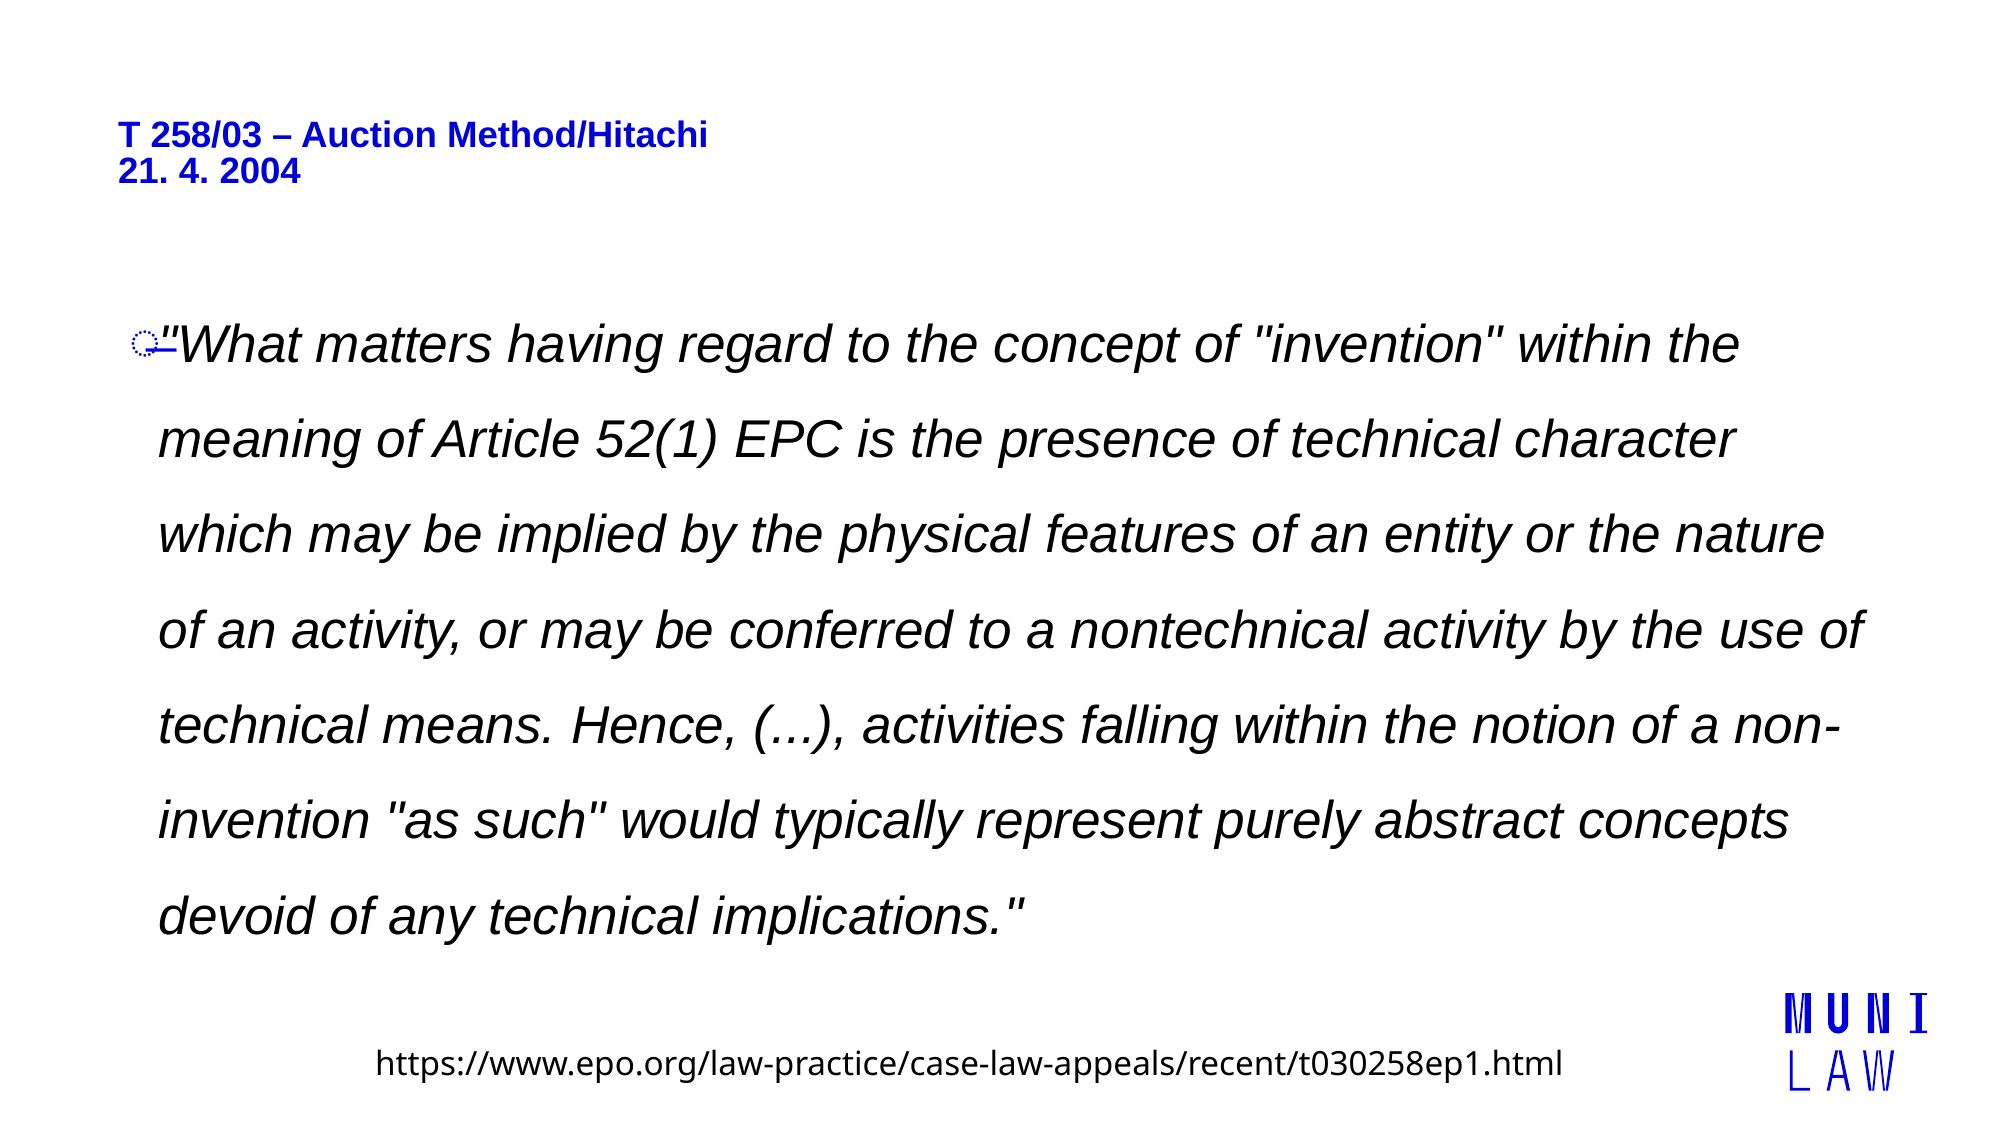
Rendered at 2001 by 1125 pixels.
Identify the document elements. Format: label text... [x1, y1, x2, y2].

title T 258/03 – Auction Method/Hitachi 21. 4. 2004 [118, 118, 1883, 193]
list "What matters having regard to the concept of "invention" within the meaning of Article 52(1) EPC is the presence of technical character which may be implied by the physical features of an entity or the nature of an activity, or may be conferred to a nontechnical activity by the use of technical means. Hence, (...), activities falling within the notion of a non-invention "as such" would typically represent purely abstract concepts devoid of any technical implications." [118, 277, 1883, 957]
text_box https://www.epo.org/law-practice/case-law-appeals/recent/t030258ep1.html [360, 1034, 1581, 1090]
